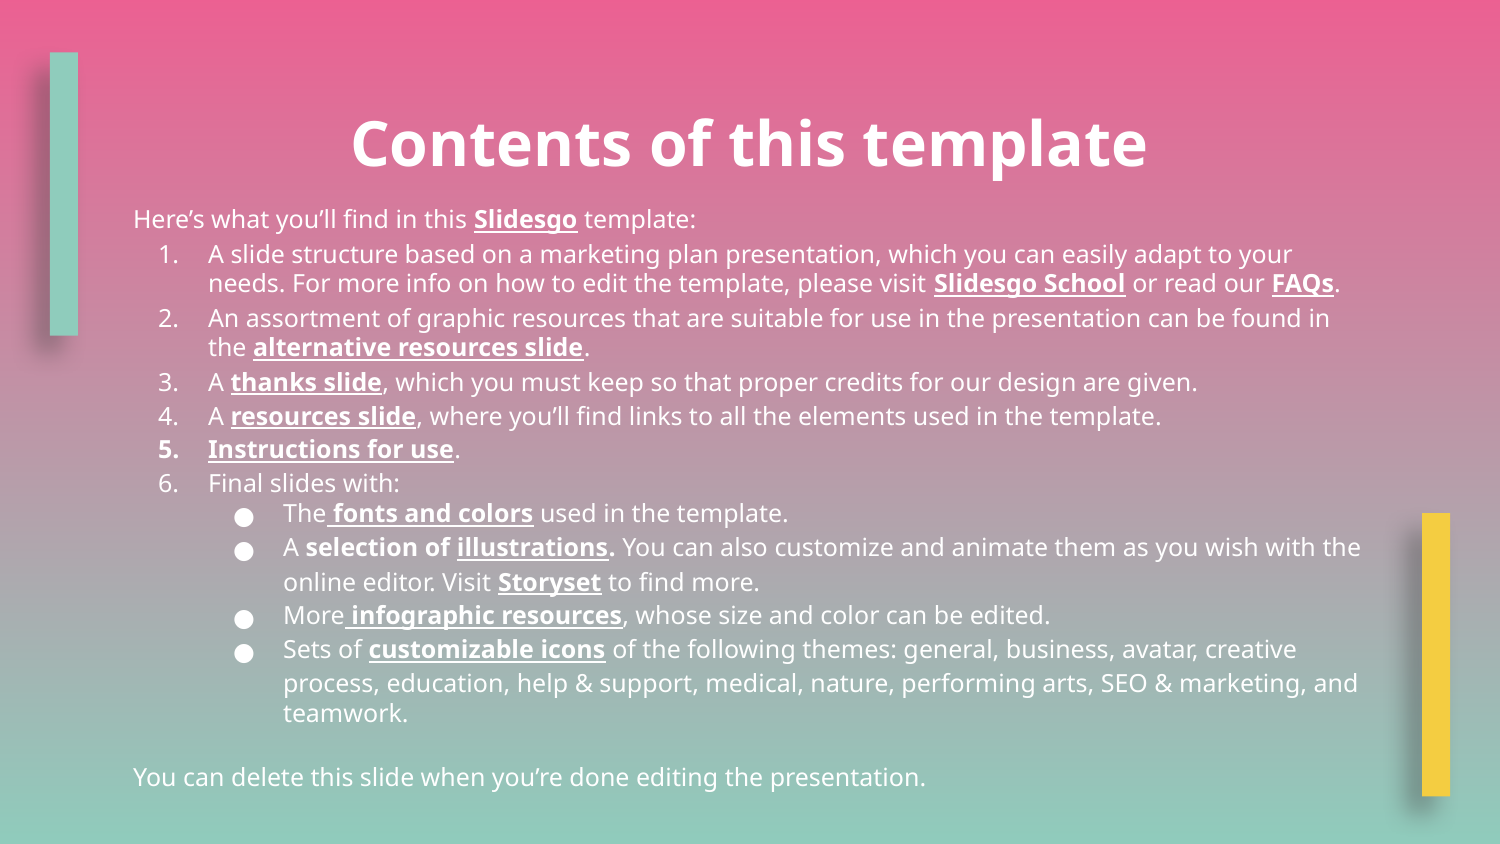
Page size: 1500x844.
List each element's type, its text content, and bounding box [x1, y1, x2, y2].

title Contents of this template [118, 88, 1382, 167]
list Here’s what you’ll find in this Slidesgo template: A slide structure based on a marketing plan presentation, which you can easily adapt to your needs. For more info on how to edit the template, please visit Slidesgo School or read our FAQs. An assortment of graphic resources that are suitable for use in the presentation can be found in the alternative resources slide. A thanks slide, which you must keep so that proper credits for our design are given. A resources slide, where you’ll find links to all the elements used in the template. Instructions for use. Final slides with: The fonts and colors used in the template. A selection of illustrations. You can also customize and animate them as you wish with the online editor. Visit Storyset to find more. More infographic resources, whose size and color can be edited. Sets of customizable icons of the following themes: general, business, avatar, creative process, education, help & support, medical, nature, performing arts, SEO & marketing, and teamwork. You can delete this slide when you’re done editing the presentation. [118, 189, 1382, 756]
